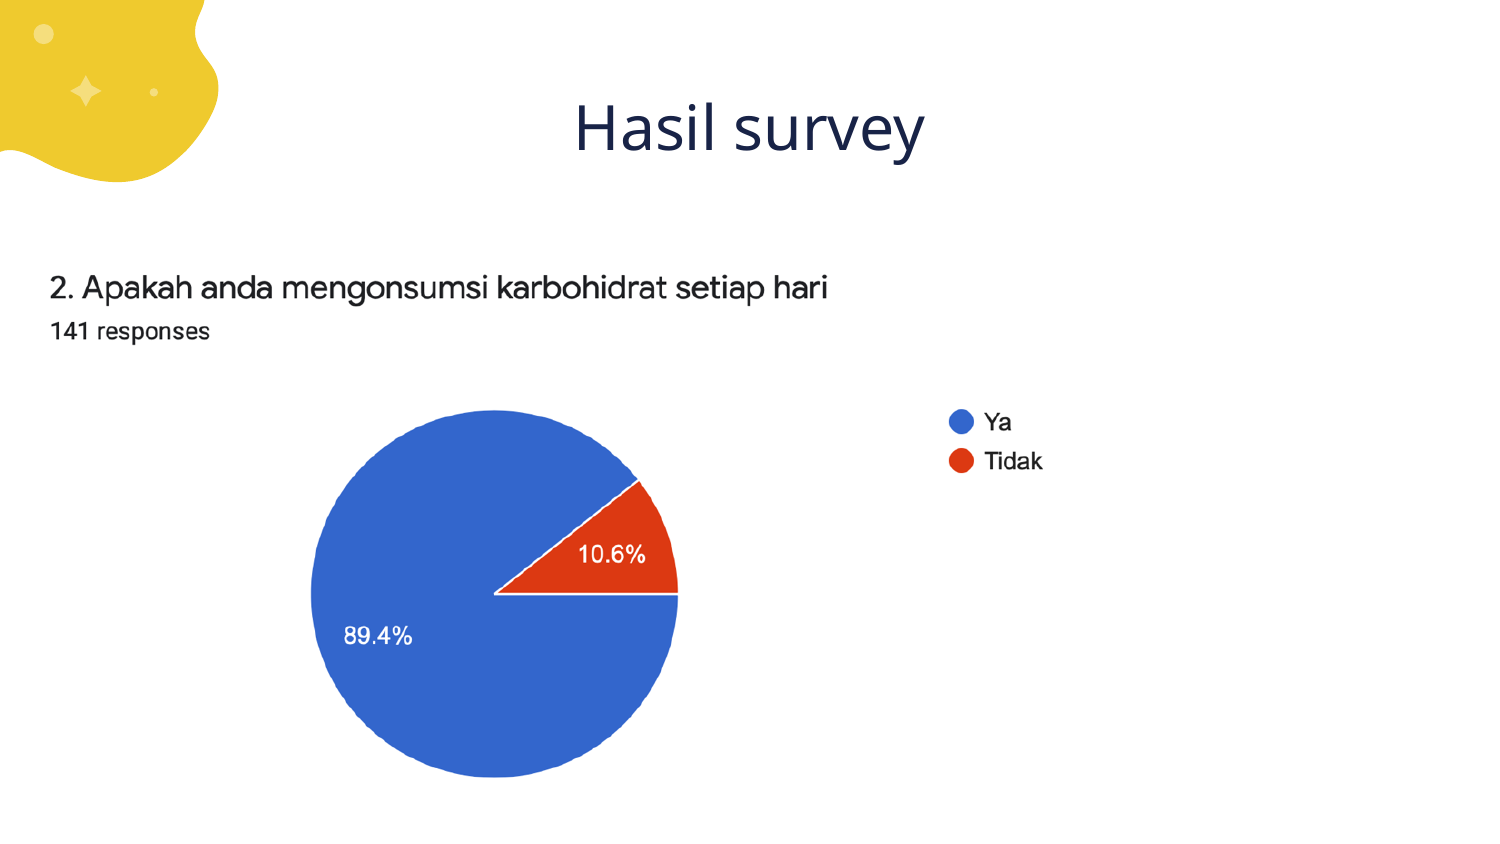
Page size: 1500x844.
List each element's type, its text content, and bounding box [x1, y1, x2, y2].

title Hasil survey [118, 72, 1382, 167]
picture [0, 216, 1500, 844]
